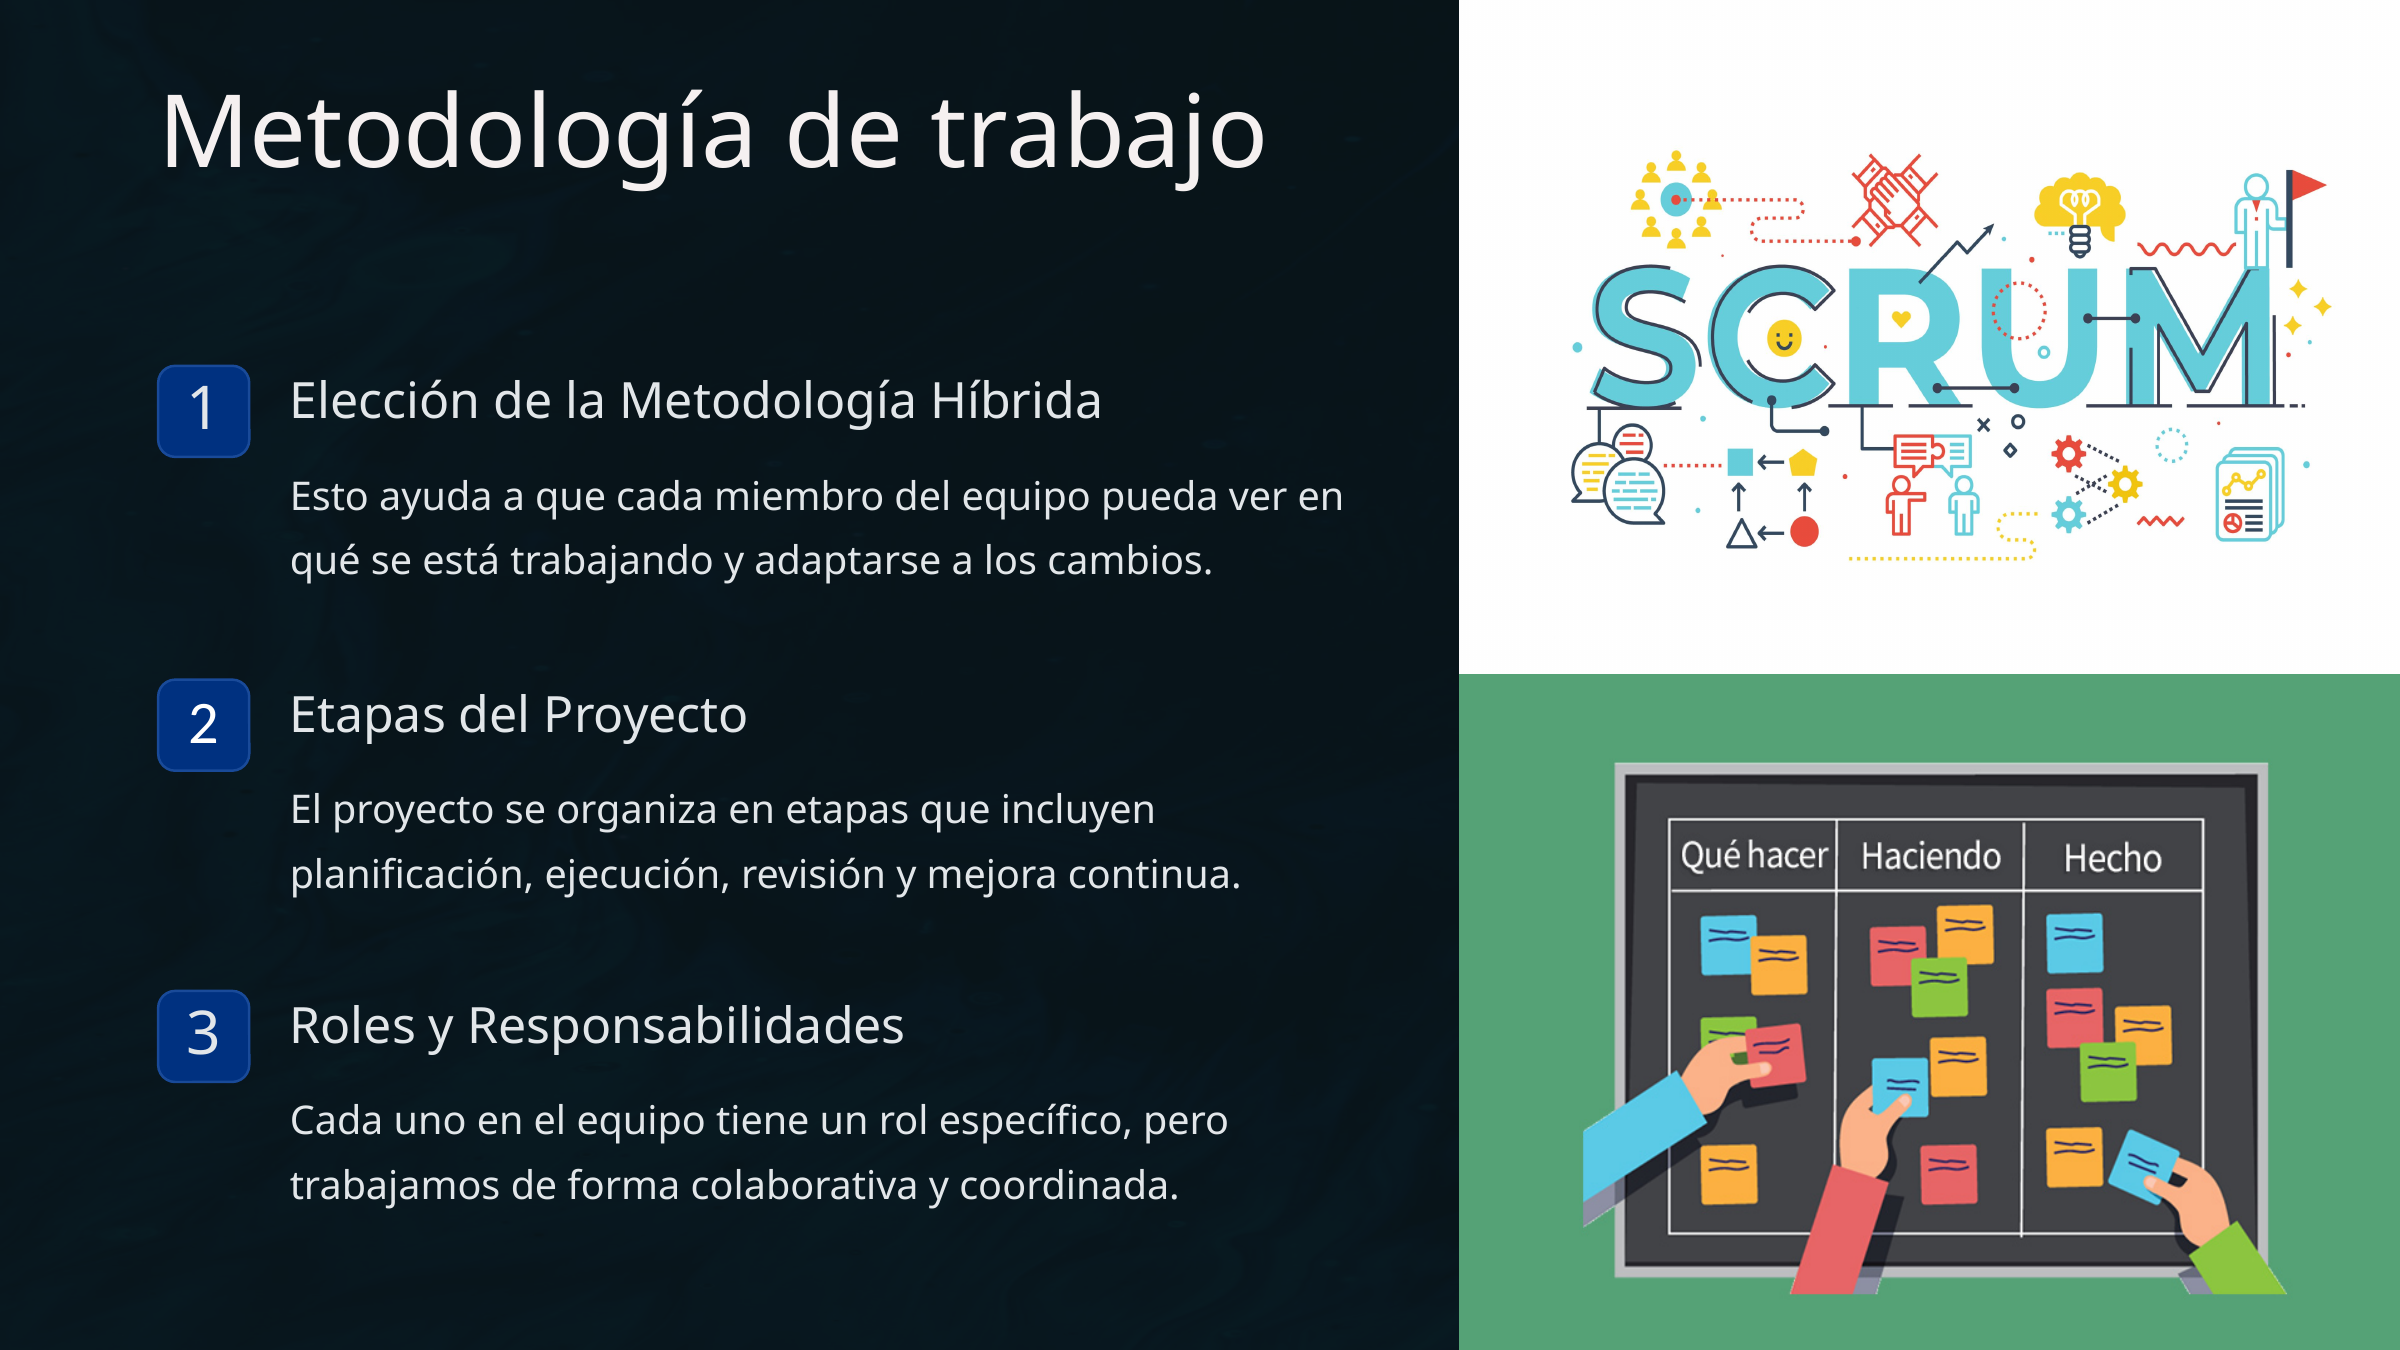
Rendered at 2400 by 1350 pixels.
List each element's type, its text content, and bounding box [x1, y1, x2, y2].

text_box 1 [190, 380, 217, 442]
text_box 3 [190, 1006, 217, 1067]
text_box Esto ayuda a que cada miembro del equipo pueda ver en qué se está trabajando y adaptarse a los cambios. [289, 453, 1384, 653]
text_box Etapas del Proyecto [289, 679, 747, 743]
text_box Cada uno en el equipo tiene un rol específico, pero trabajamos de forma colaborativa y coordinada. [289, 1078, 1407, 1288]
text_box Elección de la Metodología Híbrida [289, 365, 747, 429]
text_box Roles y Responsabilidades [289, 990, 747, 1055]
text_box 2 [190, 694, 217, 756]
text_box Metodología de trabajo [158, 62, 1302, 189]
text_box [158, 679, 250, 771]
text_box [158, 990, 250, 1083]
text_box [158, 365, 250, 457]
picture [1459, 0, 2400, 1350]
text_box El proyecto se organiza en etapas que incluyen planificación, ejecución, revisión y mejora continua. [289, 767, 1384, 967]
